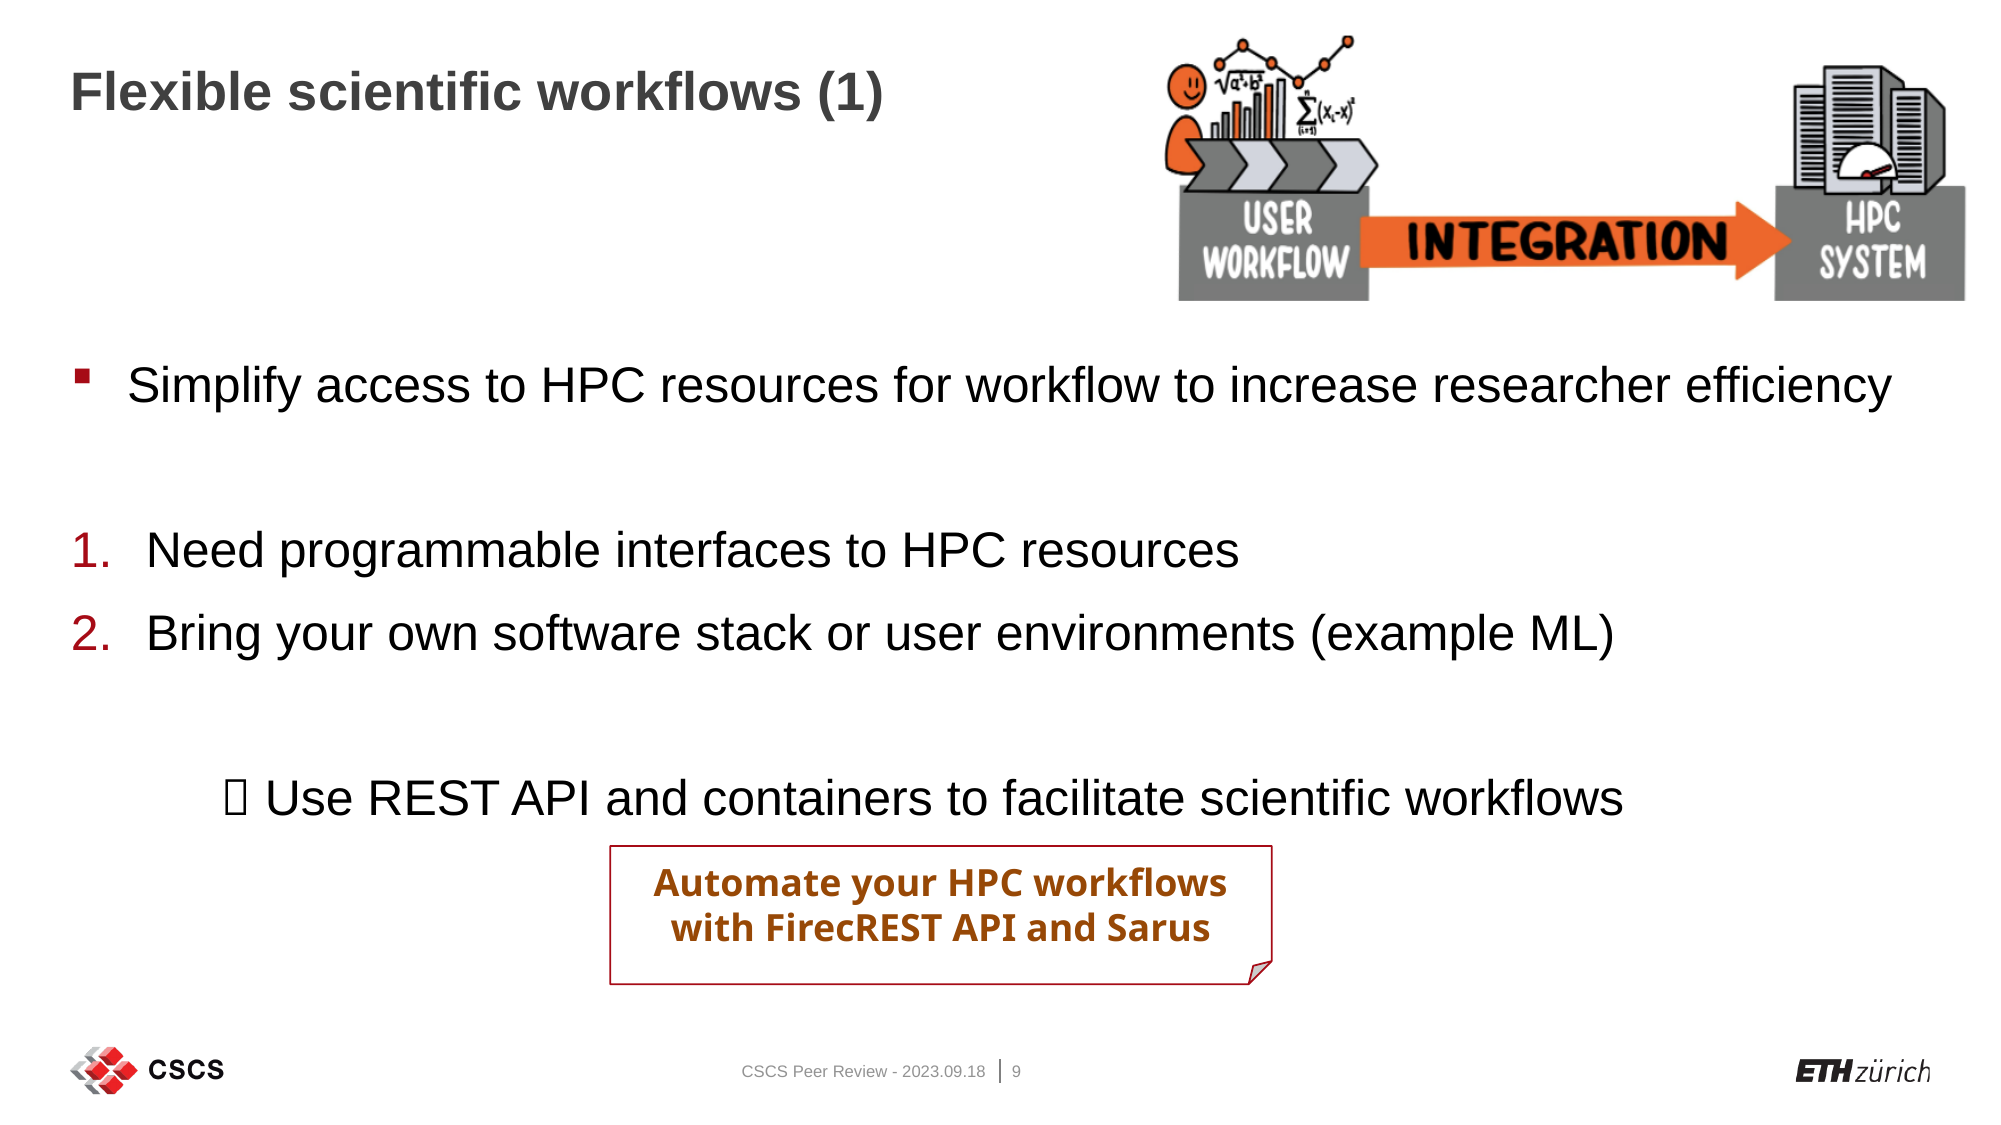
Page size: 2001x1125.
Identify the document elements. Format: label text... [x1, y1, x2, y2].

picture [1129, 0, 1997, 334]
title Flexible scientific workflows (1) [70, 0, 1129, 134]
footer CSCS Peer Review - 2023.09.18 [322, 1059, 998, 1083]
slide_number 9 [999, 1059, 1063, 1083]
list Simplify access to HPC resources for workflow to increase researcher efficiency Need programmable interfaces to HPC resources Bring your own software stack or user environments (example ML)  Use REST API and containers to facilitate scientific workflows [70, 178, 1930, 1022]
text_box Automate your HPC workflows with FirecREST API and Sarus [609, 845, 1273, 986]
